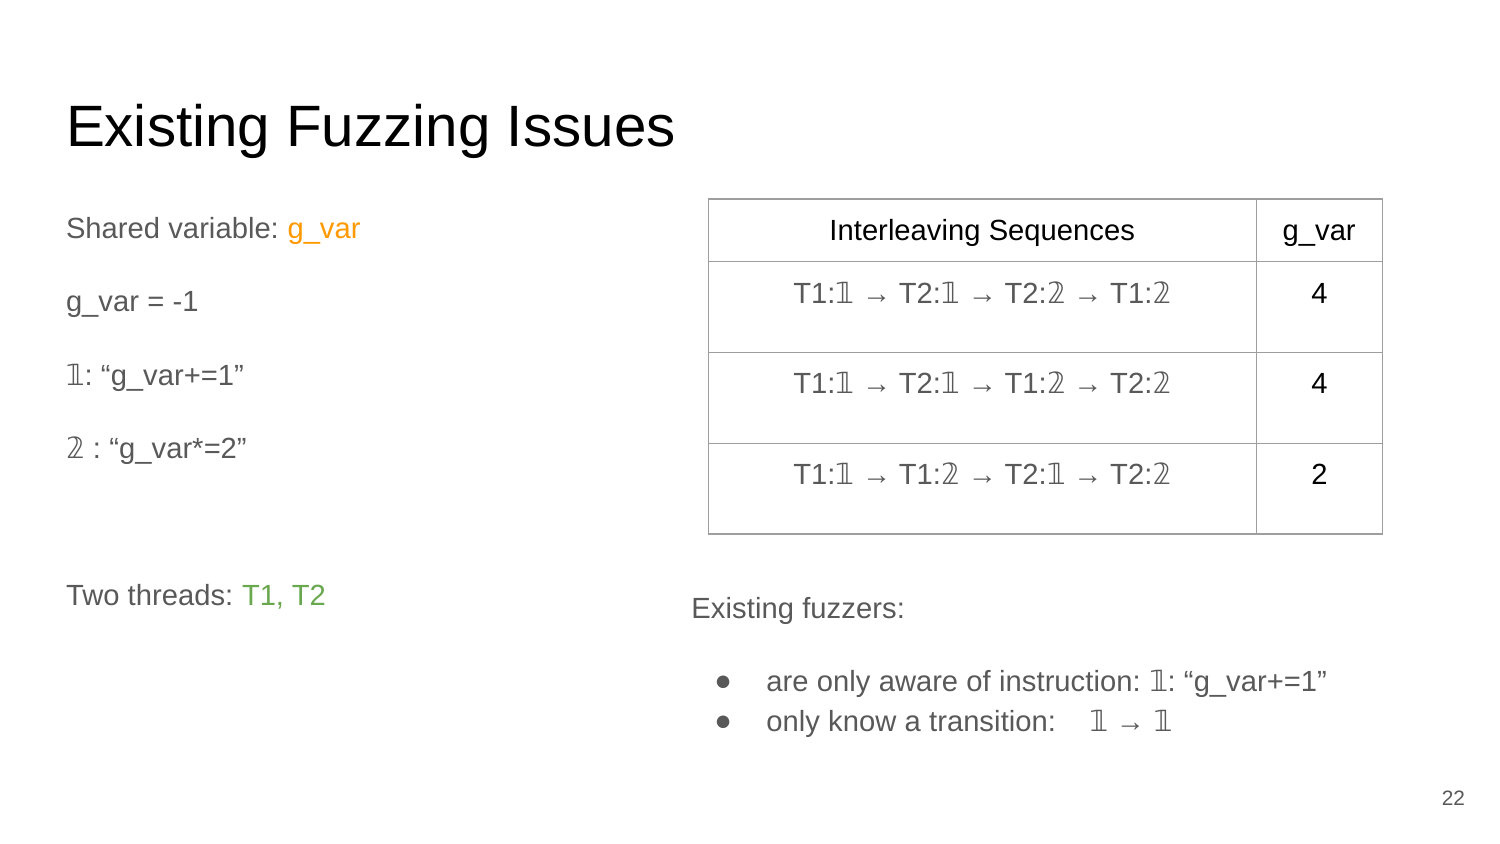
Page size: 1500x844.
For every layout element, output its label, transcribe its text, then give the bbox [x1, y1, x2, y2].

table_cell T1:𝟙 → T1:𝟚 → T2:𝟙 → T2:𝟚 [709, 444, 1256, 533]
table_cell 4 [1257, 262, 1382, 352]
list Existing fuzzers: are only aware of instruction: 𝟙: “g_var+=1” only know a transition: 𝟙 → 𝟙 [676, 568, 1470, 777]
table_header Interleaving Sequences [709, 200, 1256, 261]
list Shared variable: g_var g_var = -1 𝟙: “g_var+=1” 𝟚 : “g_var*=2” Two threads: T1, T2 [51, 189, 632, 750]
table_cell T1:𝟙 → T2:𝟙 → T2:𝟚 → T1:𝟚 [709, 262, 1256, 352]
title Existing Fuzzing Issues [51, 72, 1449, 167]
table_cell 4 [1257, 353, 1382, 443]
table_cell T1:𝟙 → T2:𝟙 → T1:𝟚 → T2:𝟚 [709, 353, 1256, 443]
table_cell 2 [1257, 444, 1382, 533]
slide_number 22 [1389, 764, 1480, 830]
table_header g_var [1257, 200, 1382, 261]
